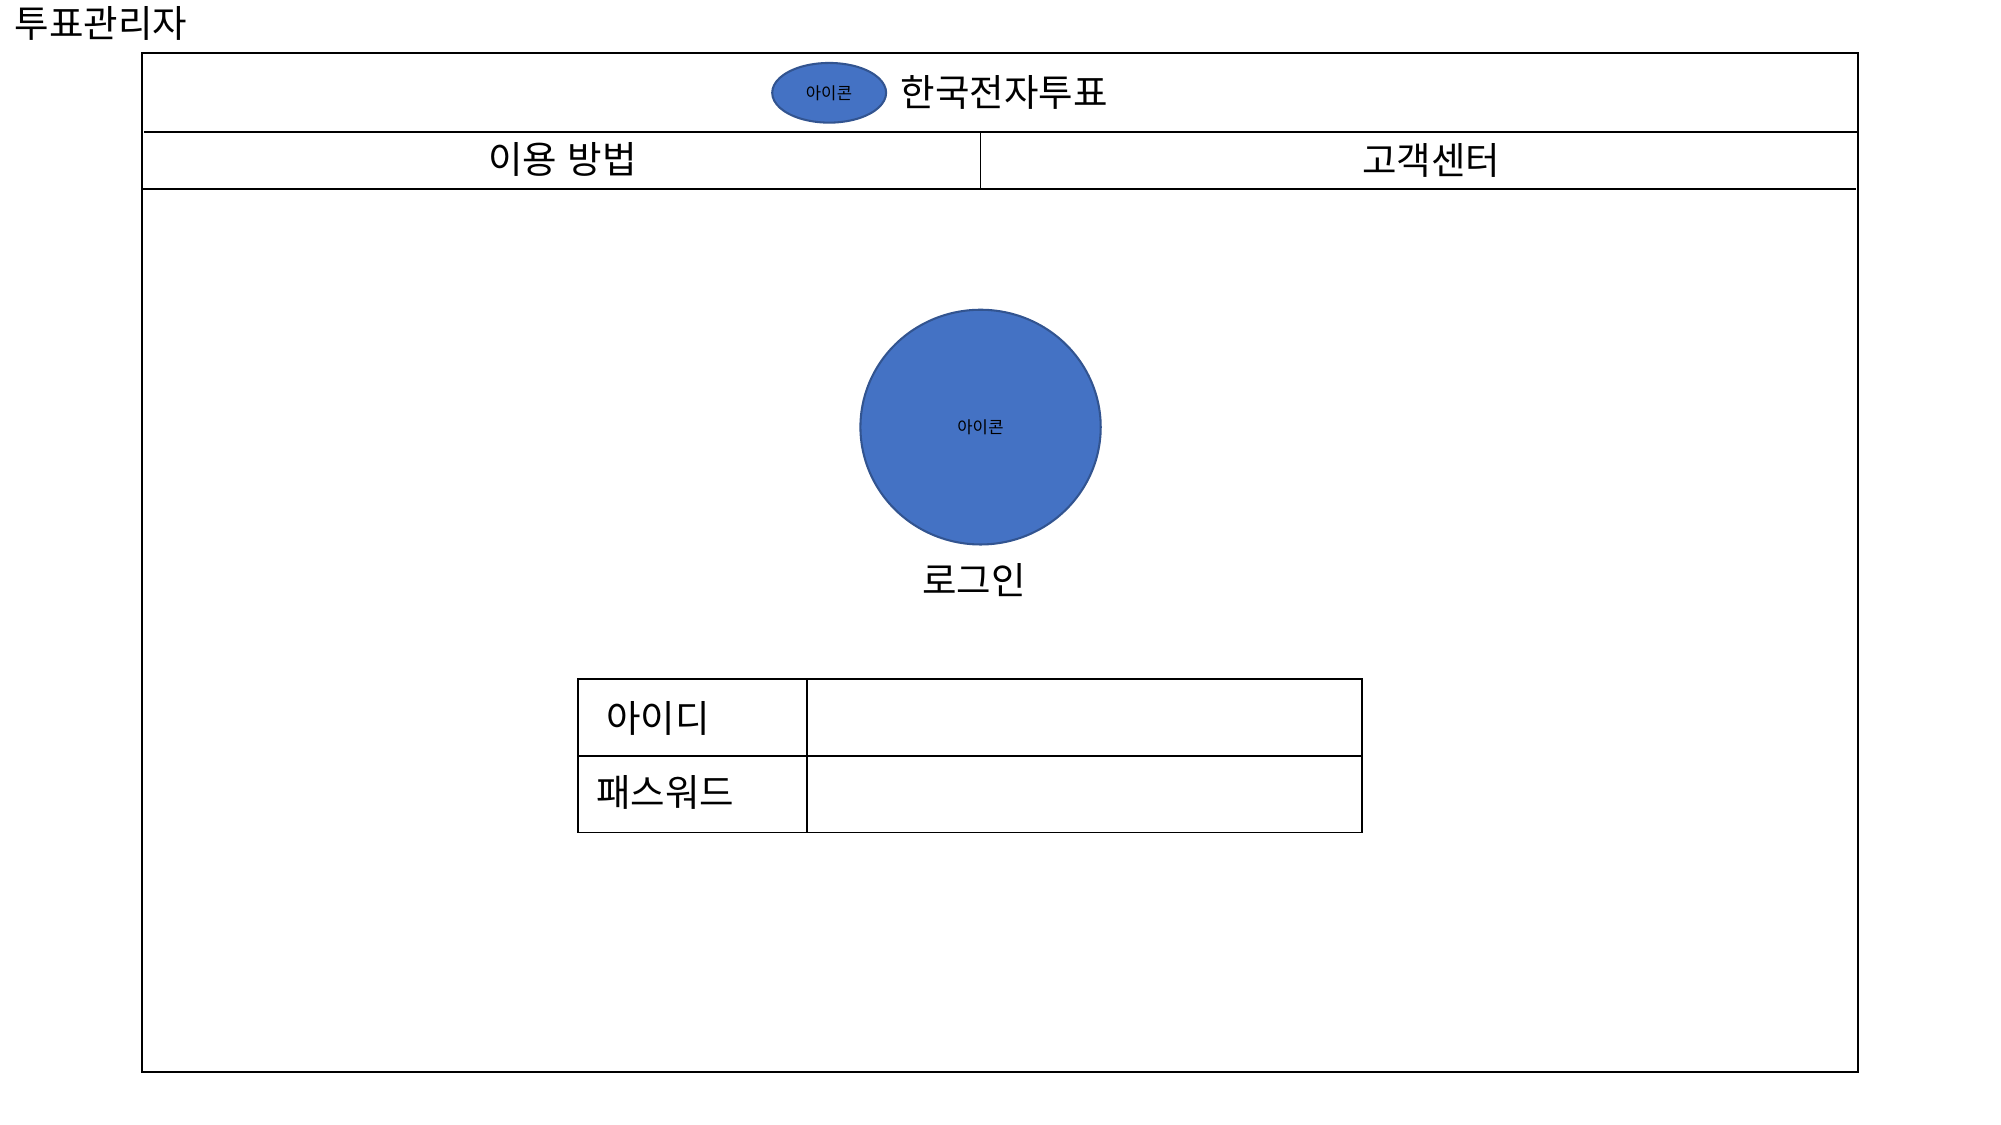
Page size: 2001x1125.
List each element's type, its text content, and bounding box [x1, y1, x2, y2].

text_box 아이콘 [771, 61, 886, 124]
text_box 투표관리자 [0, 0, 368, 52]
table_cell [579, 757, 806, 832]
text_box 한국전자투표 [886, 62, 1164, 122]
text_box 이용 방법 [473, 132, 731, 188]
table_header [808, 680, 1361, 755]
table_header [579, 680, 806, 755]
text_box 아이콘 [859, 308, 1102, 546]
text_box 패스워드 [581, 761, 787, 822]
text_box 아이디 [591, 687, 777, 748]
text_box 고객센터 [1347, 132, 1534, 188]
table_cell [808, 757, 1361, 832]
text_box [141, 52, 1859, 1073]
text_box 로그인 [907, 550, 1071, 610]
